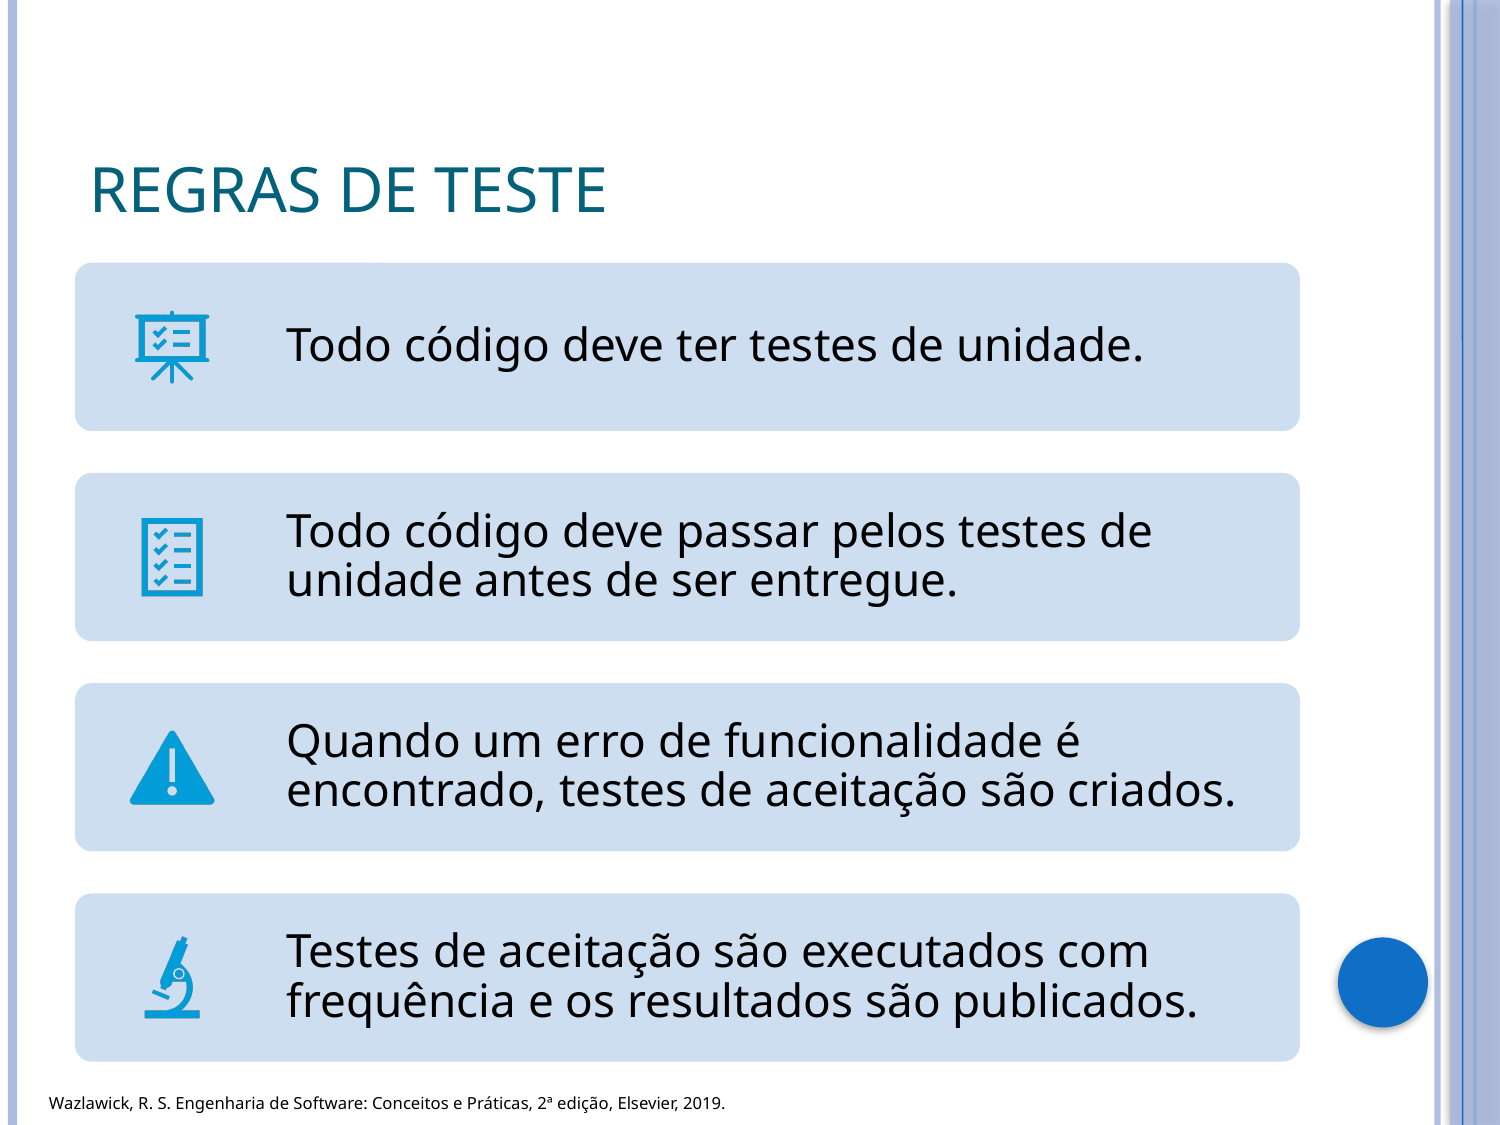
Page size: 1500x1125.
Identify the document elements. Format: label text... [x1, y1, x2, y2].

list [74, 261, 1301, 1063]
title Regras de teste [75, 45, 1300, 233]
